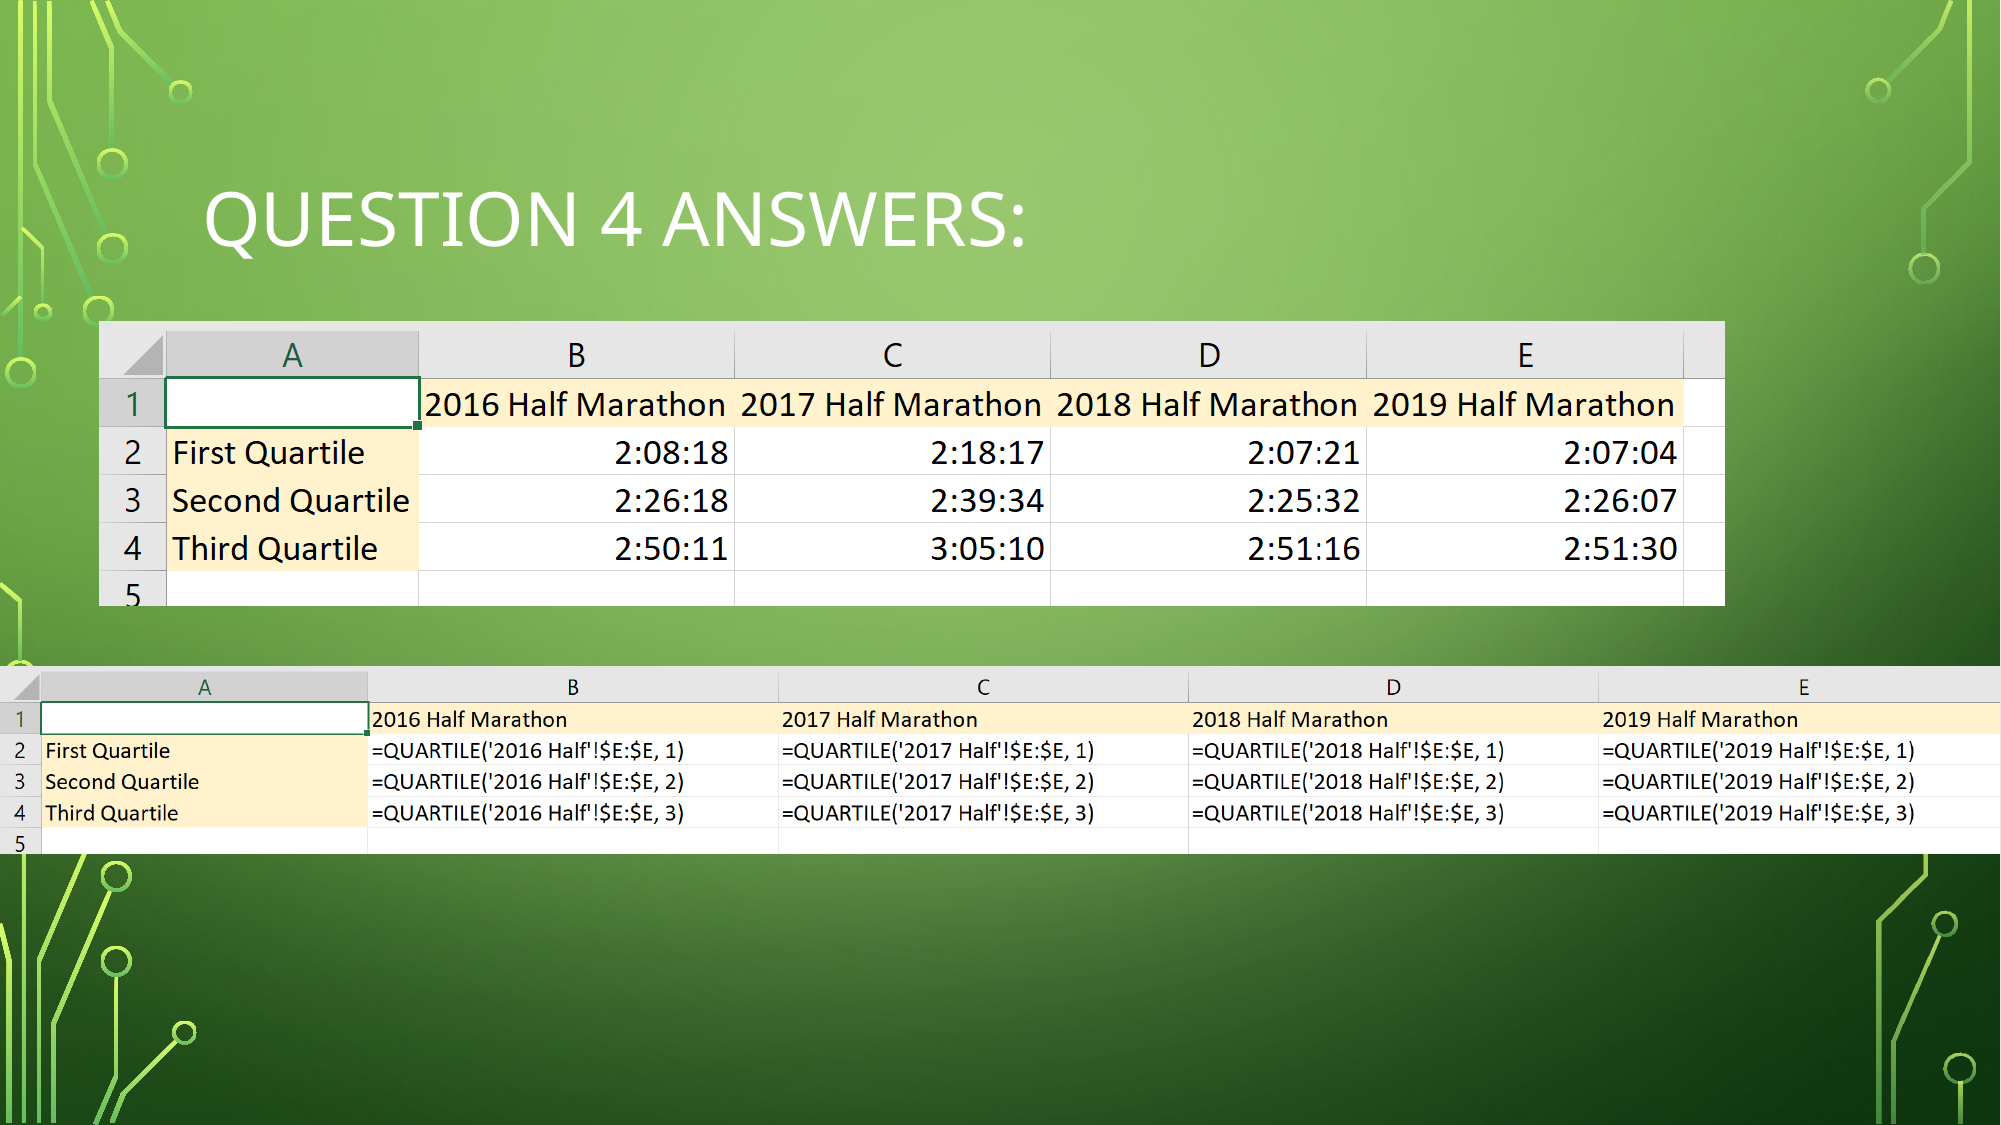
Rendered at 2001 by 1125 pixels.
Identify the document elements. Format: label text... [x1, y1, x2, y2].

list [99, 321, 1726, 606]
title Question 4 AnswerS: [187, 101, 1813, 344]
picture [0, 666, 2000, 855]
